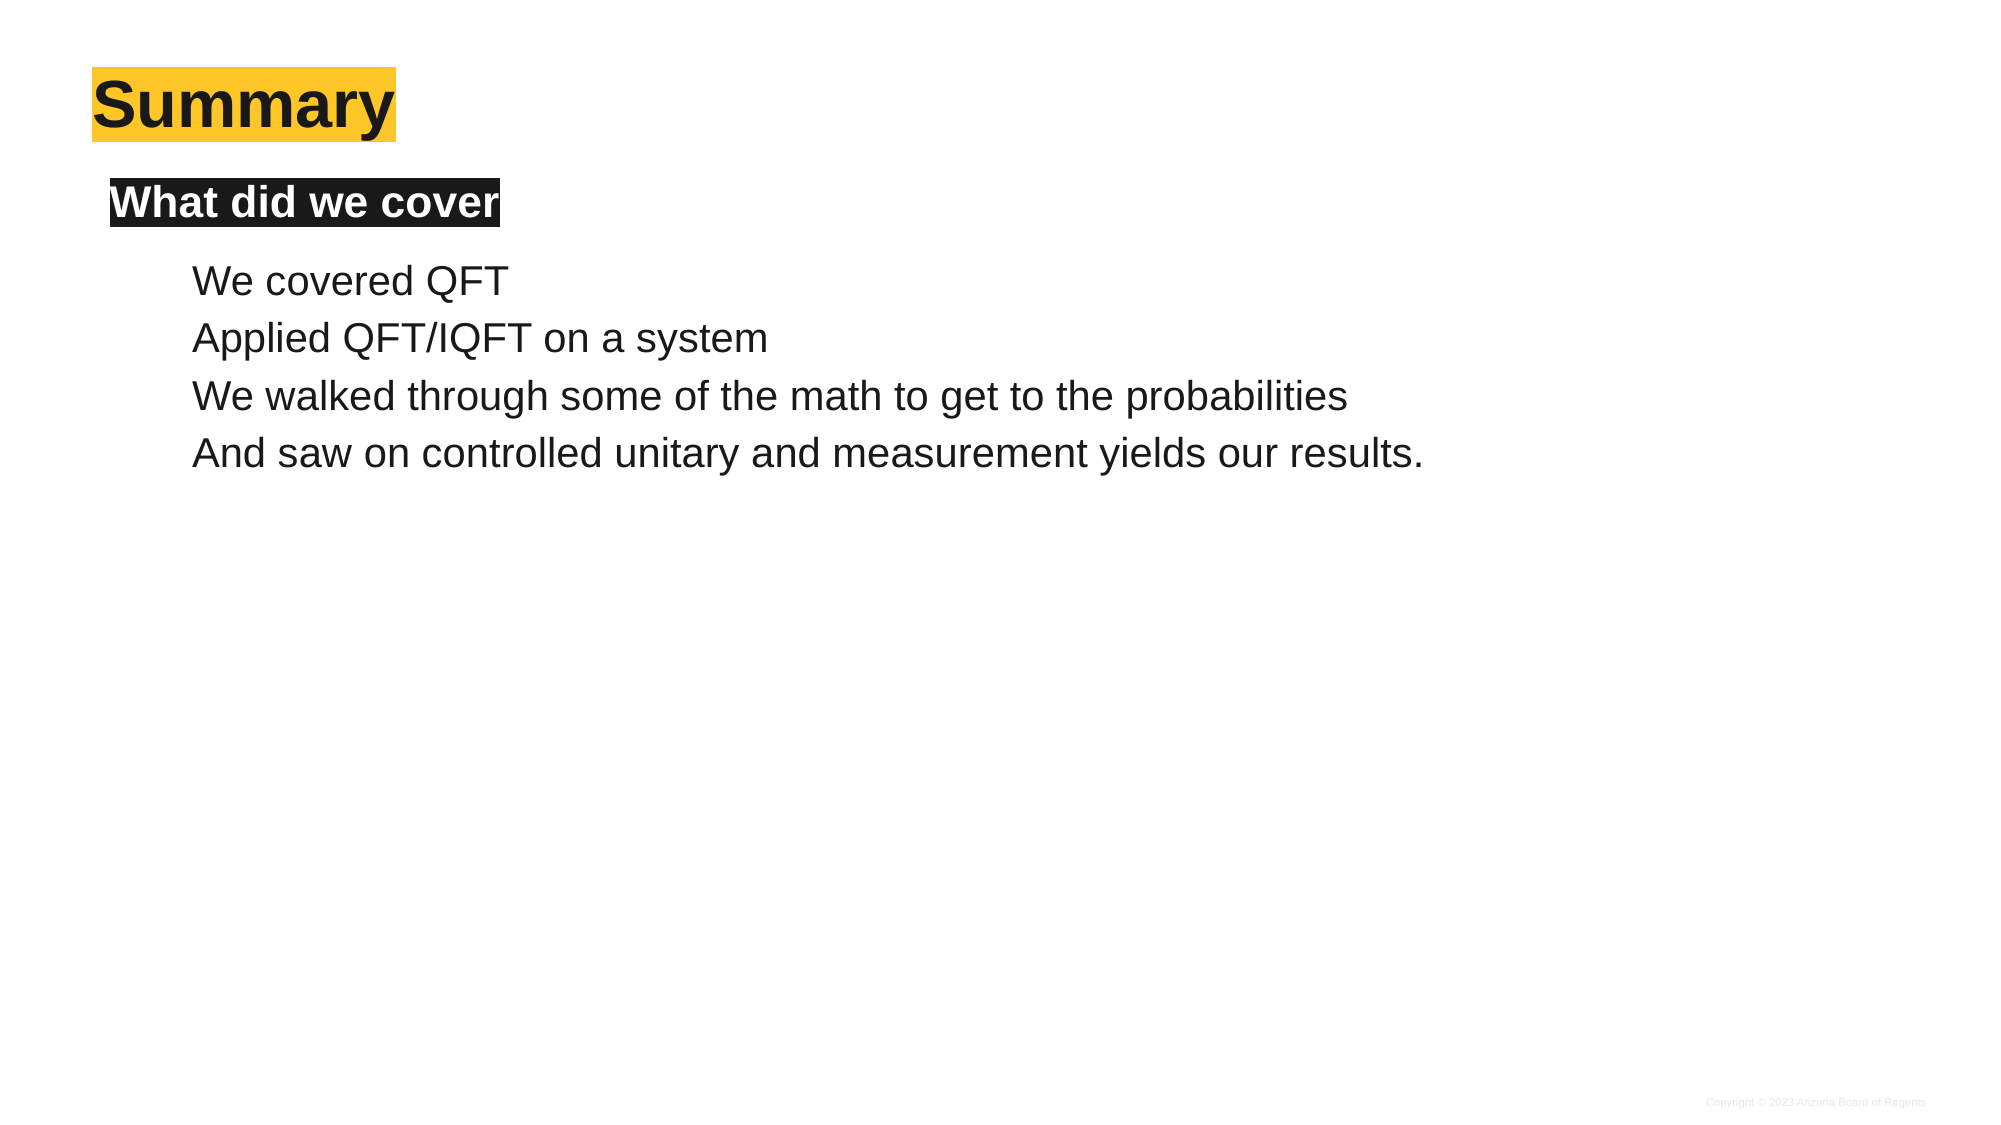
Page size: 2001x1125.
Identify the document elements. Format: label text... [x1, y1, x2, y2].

subtitle What did we cover [92, 165, 1927, 228]
title Summary [92, 69, 1932, 166]
list We covered QFT Applied QFT/IQFT on a system We walked through some of the math to get to the probabilities And saw on controlled unitary and measurement yields our results. [92, 246, 1926, 1056]
